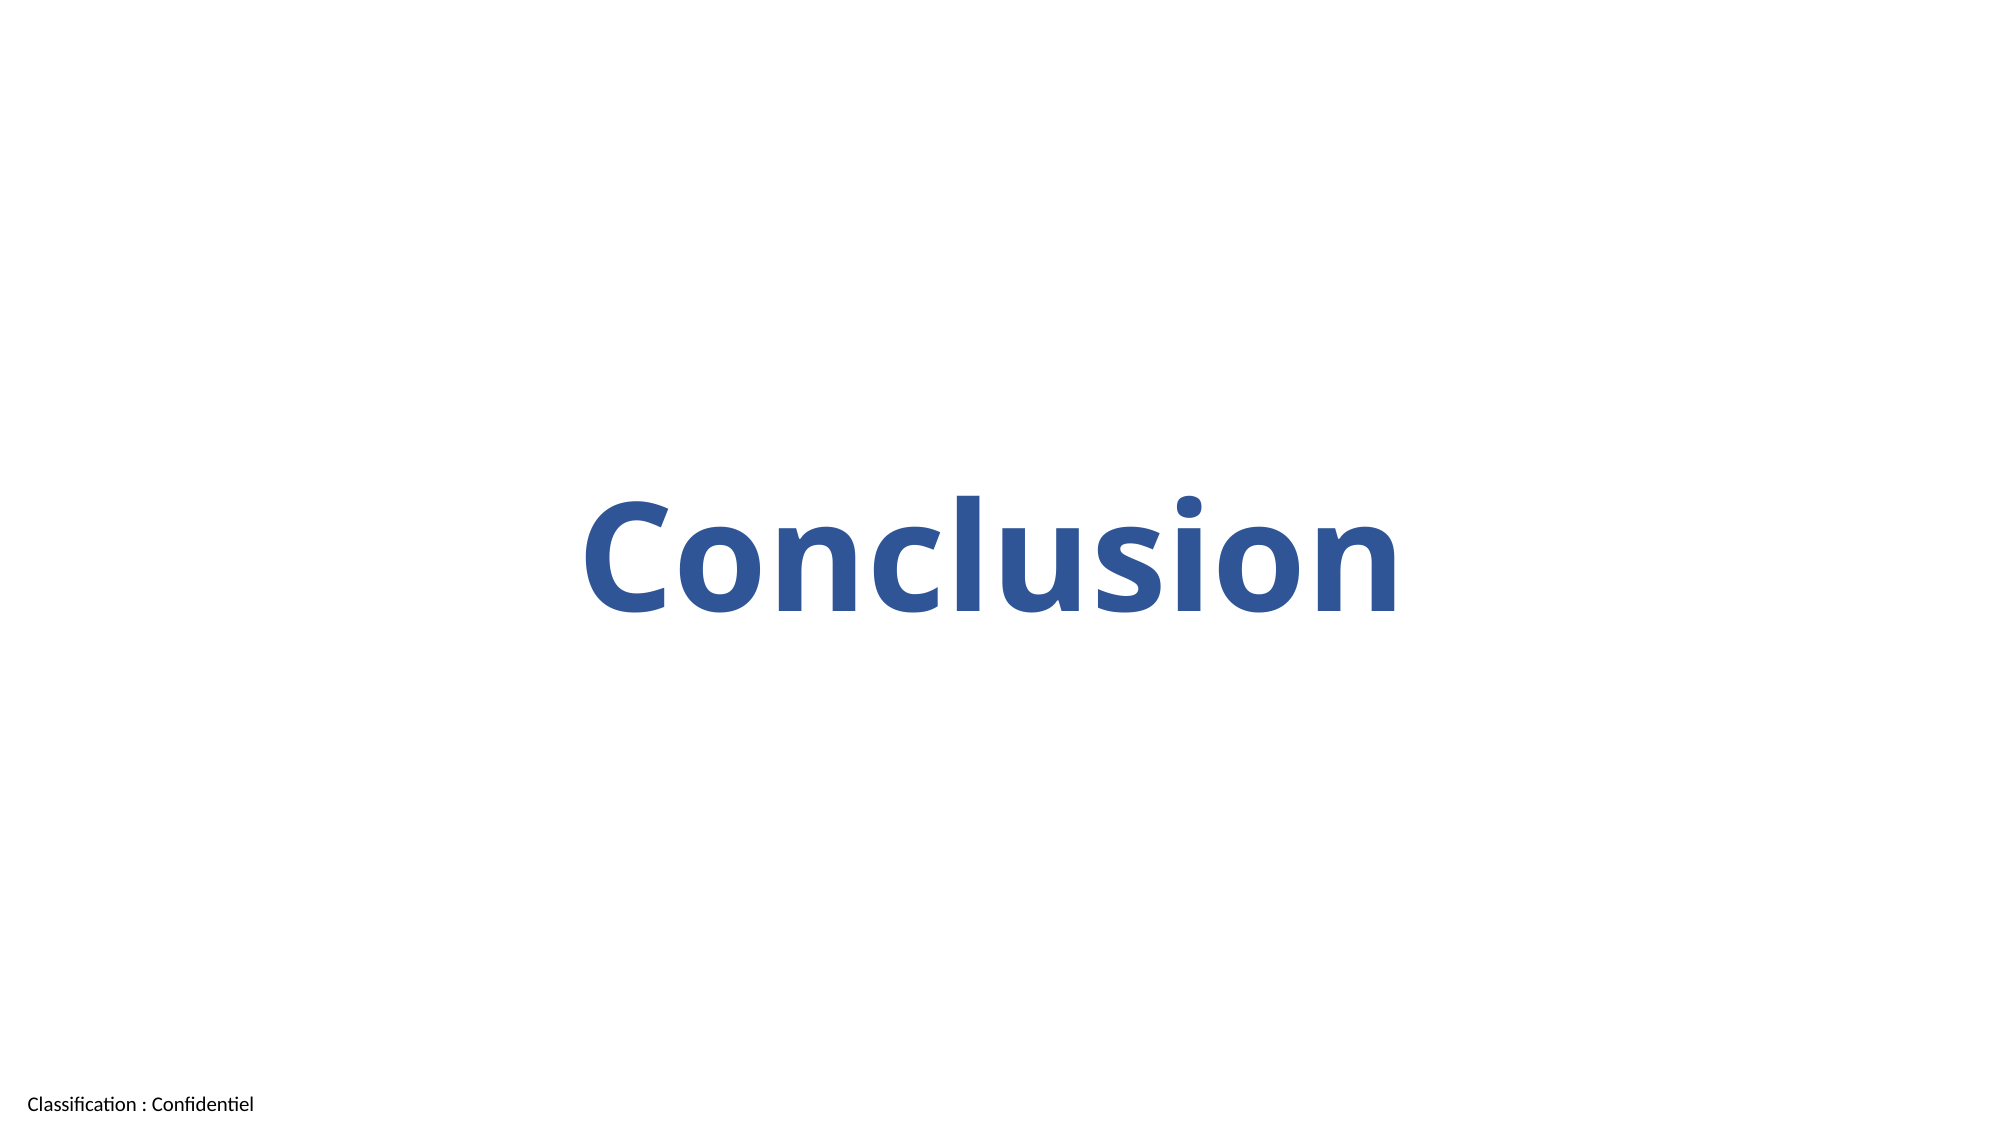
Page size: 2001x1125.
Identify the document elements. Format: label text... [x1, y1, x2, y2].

title Conclusion [562, 453, 1474, 672]
